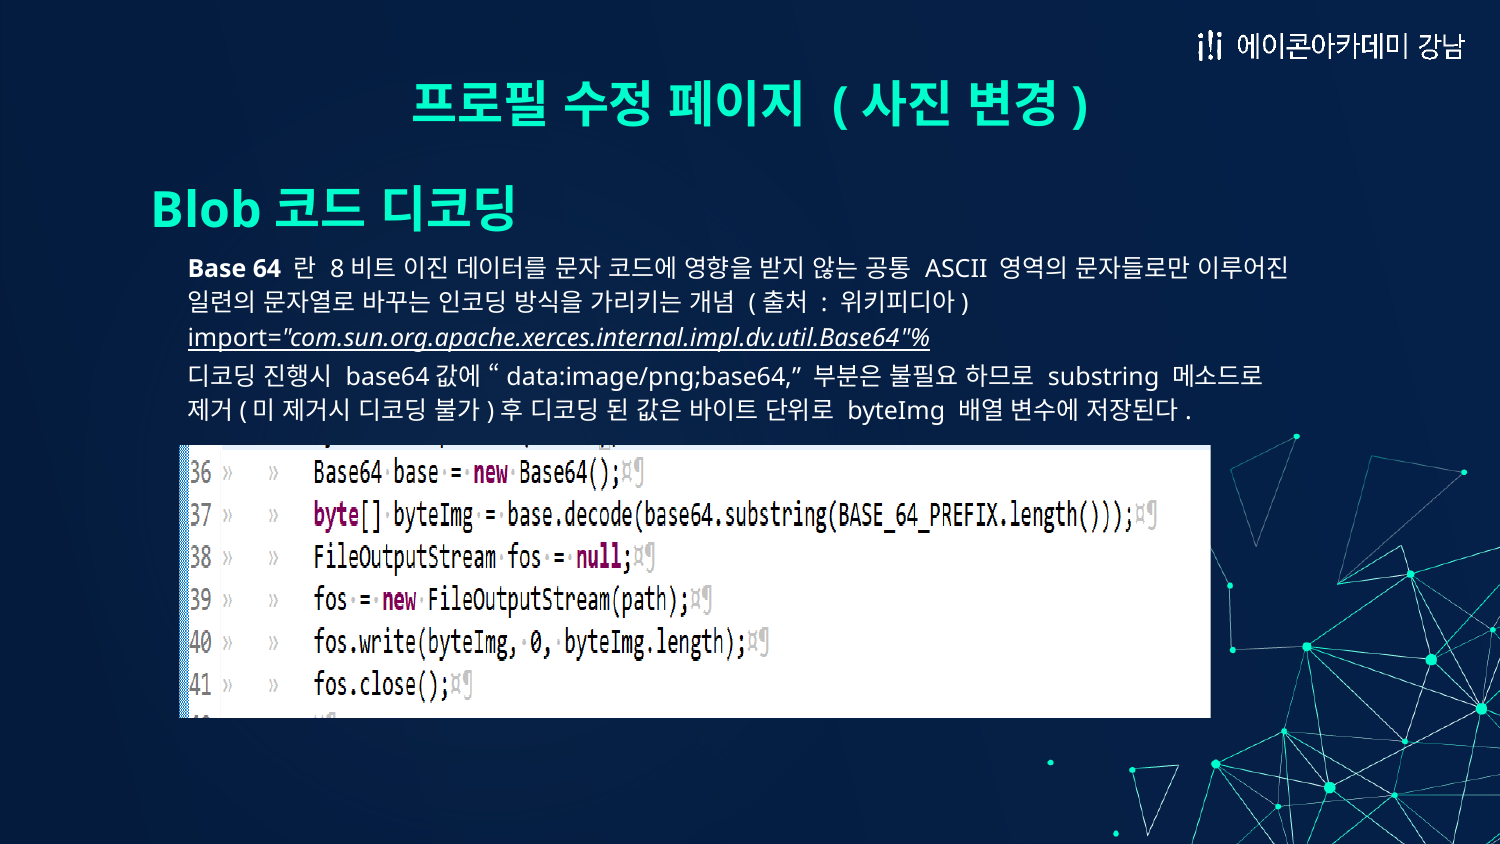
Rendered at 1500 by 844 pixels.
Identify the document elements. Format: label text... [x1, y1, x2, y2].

picture [0, 0, 1500, 844]
text_box 프로필 수정 페이지 (사진 변경) [322, 57, 1178, 162]
list Base 64 란 8비트 이진 데이터를 문자 코드에 영향을 받지 않는 공통 ASCII 영역의 문자들로만 이루어진 일련의 문자열로 바꾸는 인코딩 방식을 가리키는 개념 (출처 : 위키피디아) import="com.sun.org.apache.xerces.internal.impl.dv.util.Base64"% 디코딩 진행시 base64값에 “data:image/png;base64,” 부분은 불필요 하므로 substring 메소드로 제거(미 제거시 디코딩 불가)후 디코딩 된 값은 바이트 단위로 byteImg 배열 변수에 저장된다. [147, 232, 1332, 800]
title Blob코드 디코딩 [135, 161, 992, 245]
